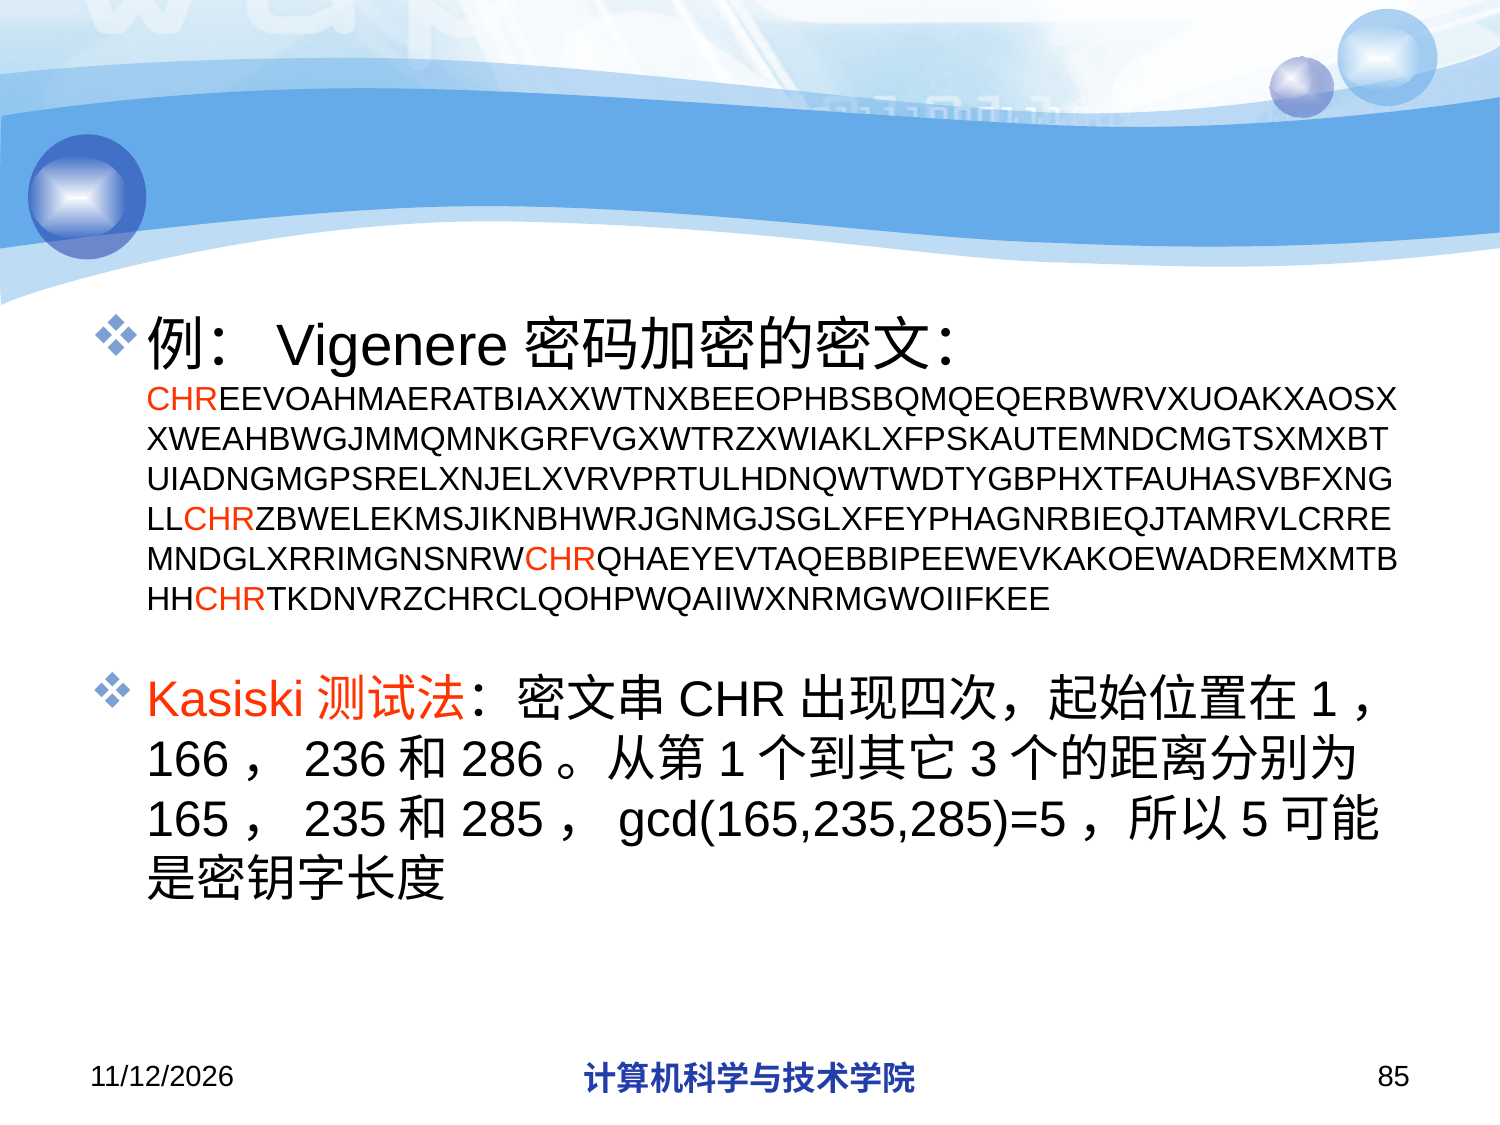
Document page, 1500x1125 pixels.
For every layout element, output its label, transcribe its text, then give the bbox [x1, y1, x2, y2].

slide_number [74, 1049, 426, 1103]
list 例：Vigenere密码加密的密文： CHREEVOAHMAERATBIAXXWTNXBEEOPHBSBQMQEQERBWRVXUOAKXAOSXXWEAHBWGJMMQMNKGRFVGXWTRZXWIAKLXFPSKAUTEMNDCMGTSXMXBTUIADNGMGPSRELXNJELXVRVPRTULHDNQWTWDTYGBPHXTFAUHASVBFXNGLLCHRZBWELEKMSJIKNBHWRJGNMGJSGLXFEYPHAGNRBIEQJTAMRVLCRREMNDGLXRRIMGNSNRWCHRQHAEYEVTAQEBBIPEEWEVKAKOEWADREMXMTBHHCHRTKDNVRZCHRCLQOHPWQAIIWXNRMGWOIIFKEE Kasiski测试法：密文串CHR出现四次，起始位置在1，166，236和286。从第1个到其它3个的距离分别为165，235和285，gcd(165,235,285)=5，所以5可能是密钥字长度 [74, 299, 1426, 1038]
slide_number 85 [1074, 1049, 1426, 1103]
footer 计算机科学与技术学院 [512, 1049, 988, 1103]
picture [0, 0, 1500, 113]
